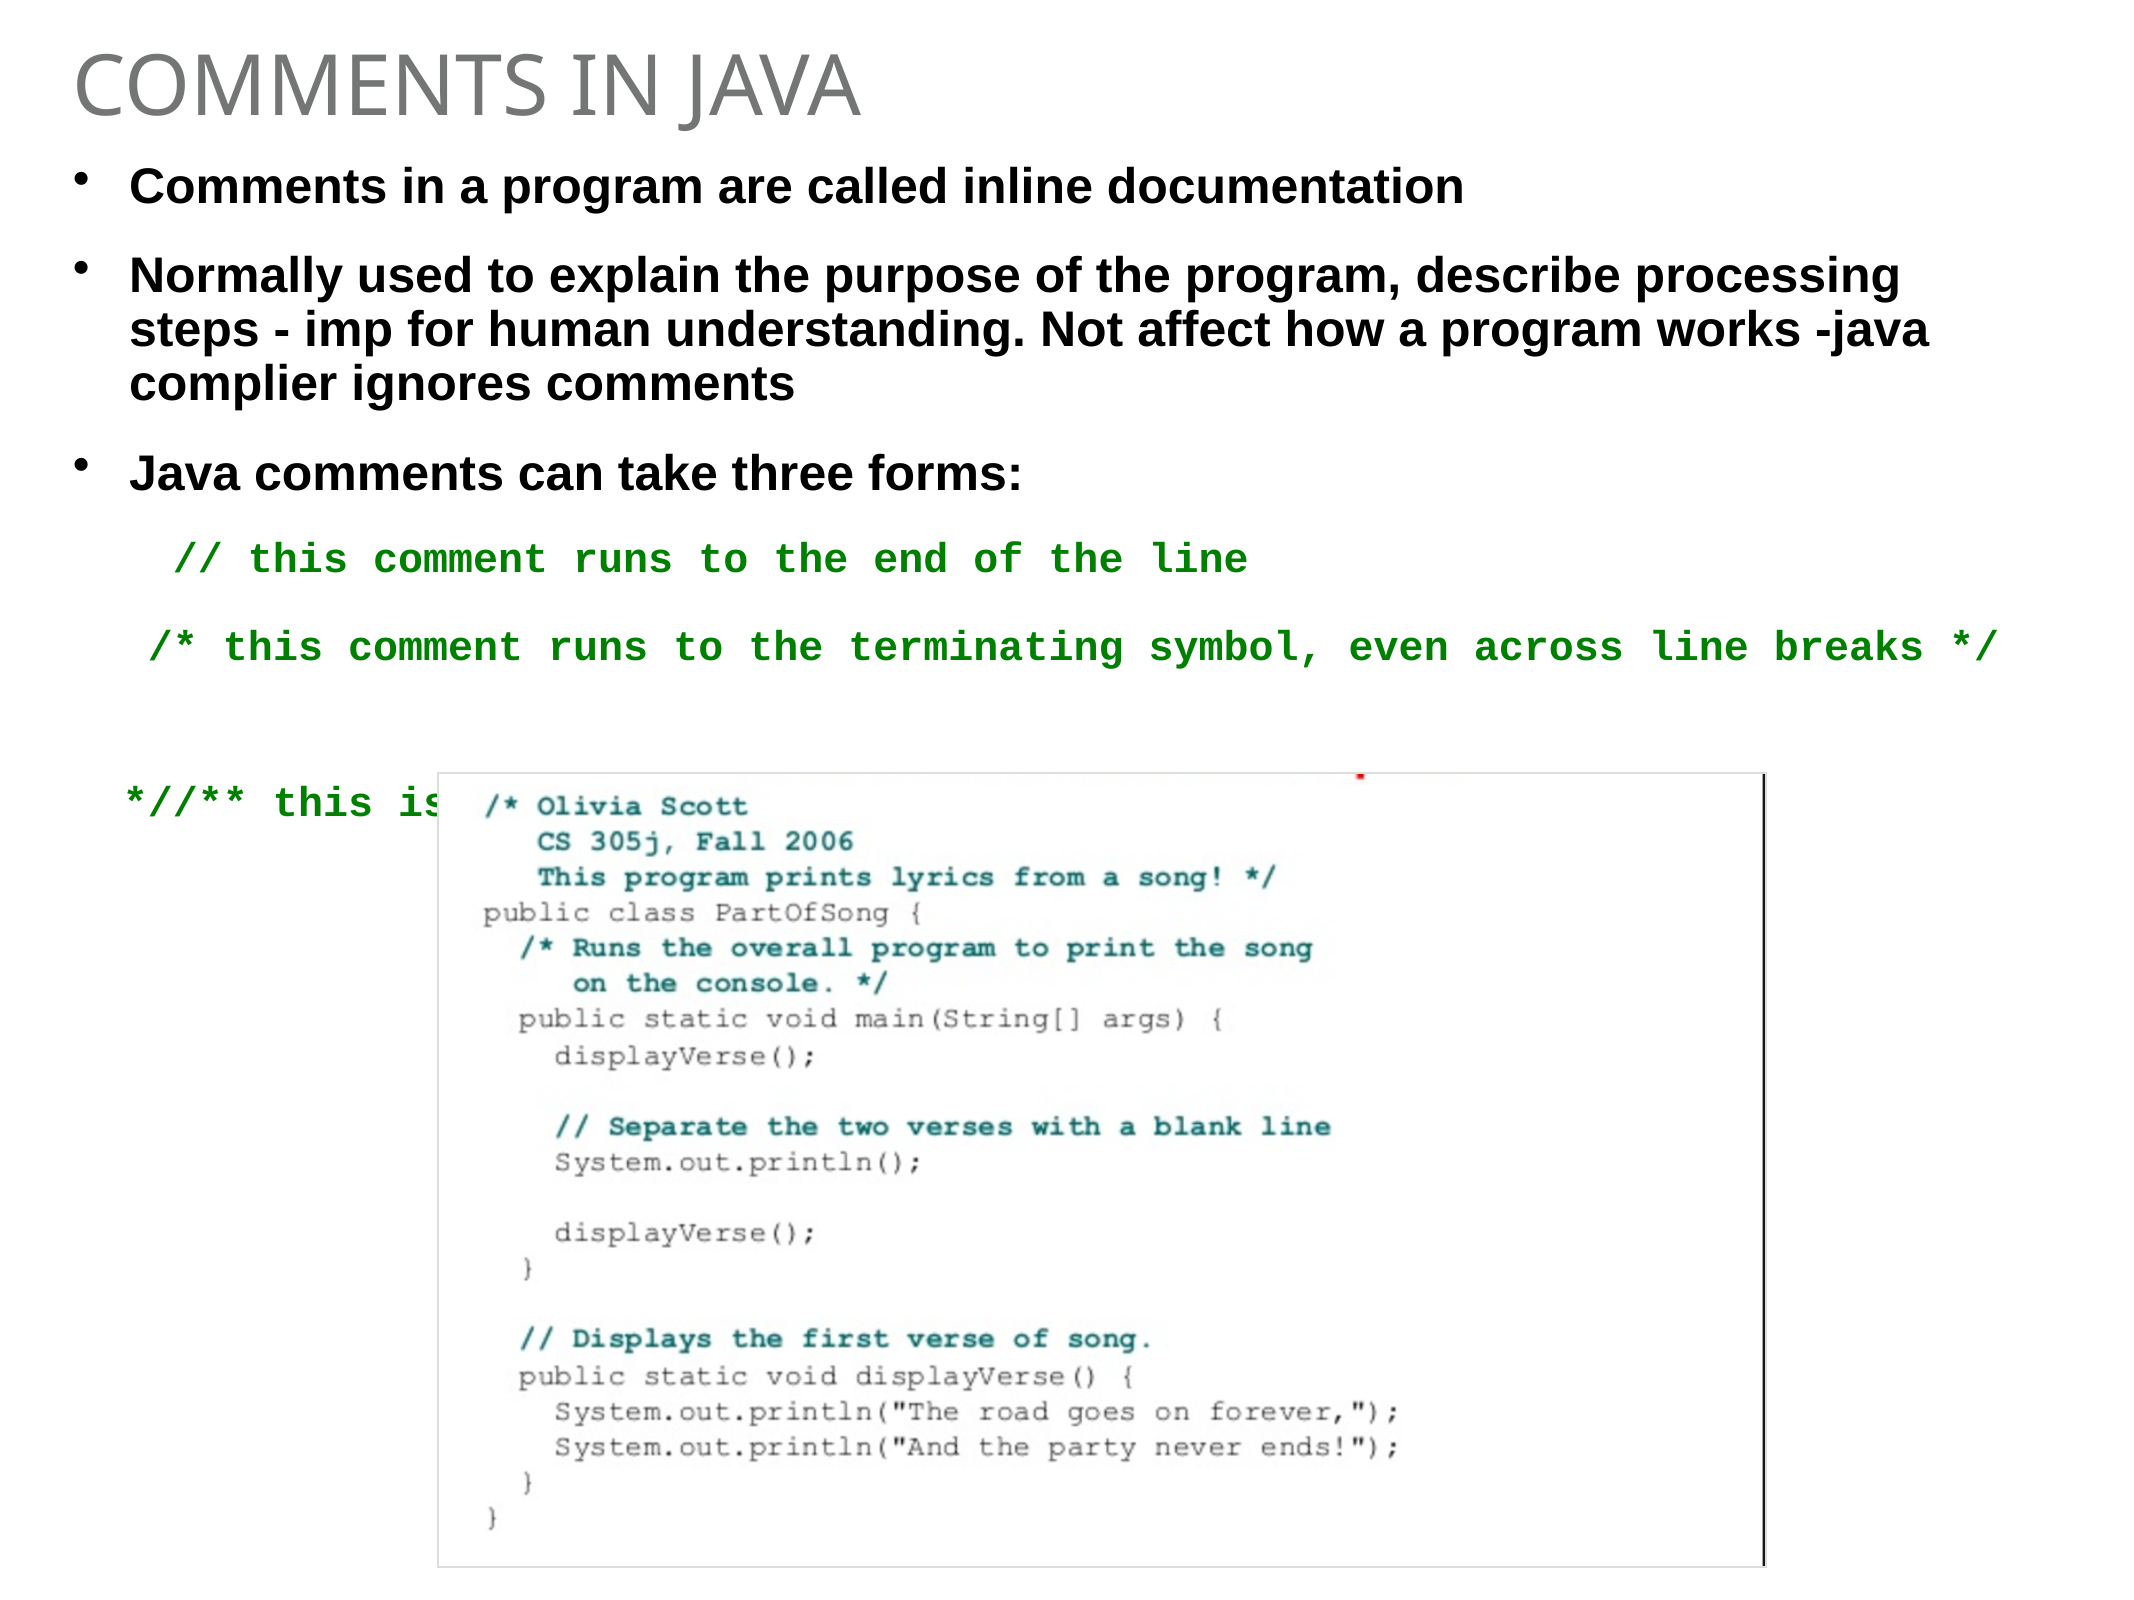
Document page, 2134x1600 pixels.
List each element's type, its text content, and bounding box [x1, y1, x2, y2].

title comments in java [64, 22, 2011, 143]
list Comments in a program are called inline documentation Normally used to explain the purpose of the program, describe processing steps - imp for human understanding. Not affect how a program works -java complier ignores comments Java comments can take three forms: // this comment runs to the end of the line /* this comment runs to the terminating symbol, even across line breaks */ *//** this is a javadoc comment */ [64, 151, 2011, 1338]
picture [438, 773, 1766, 1567]
